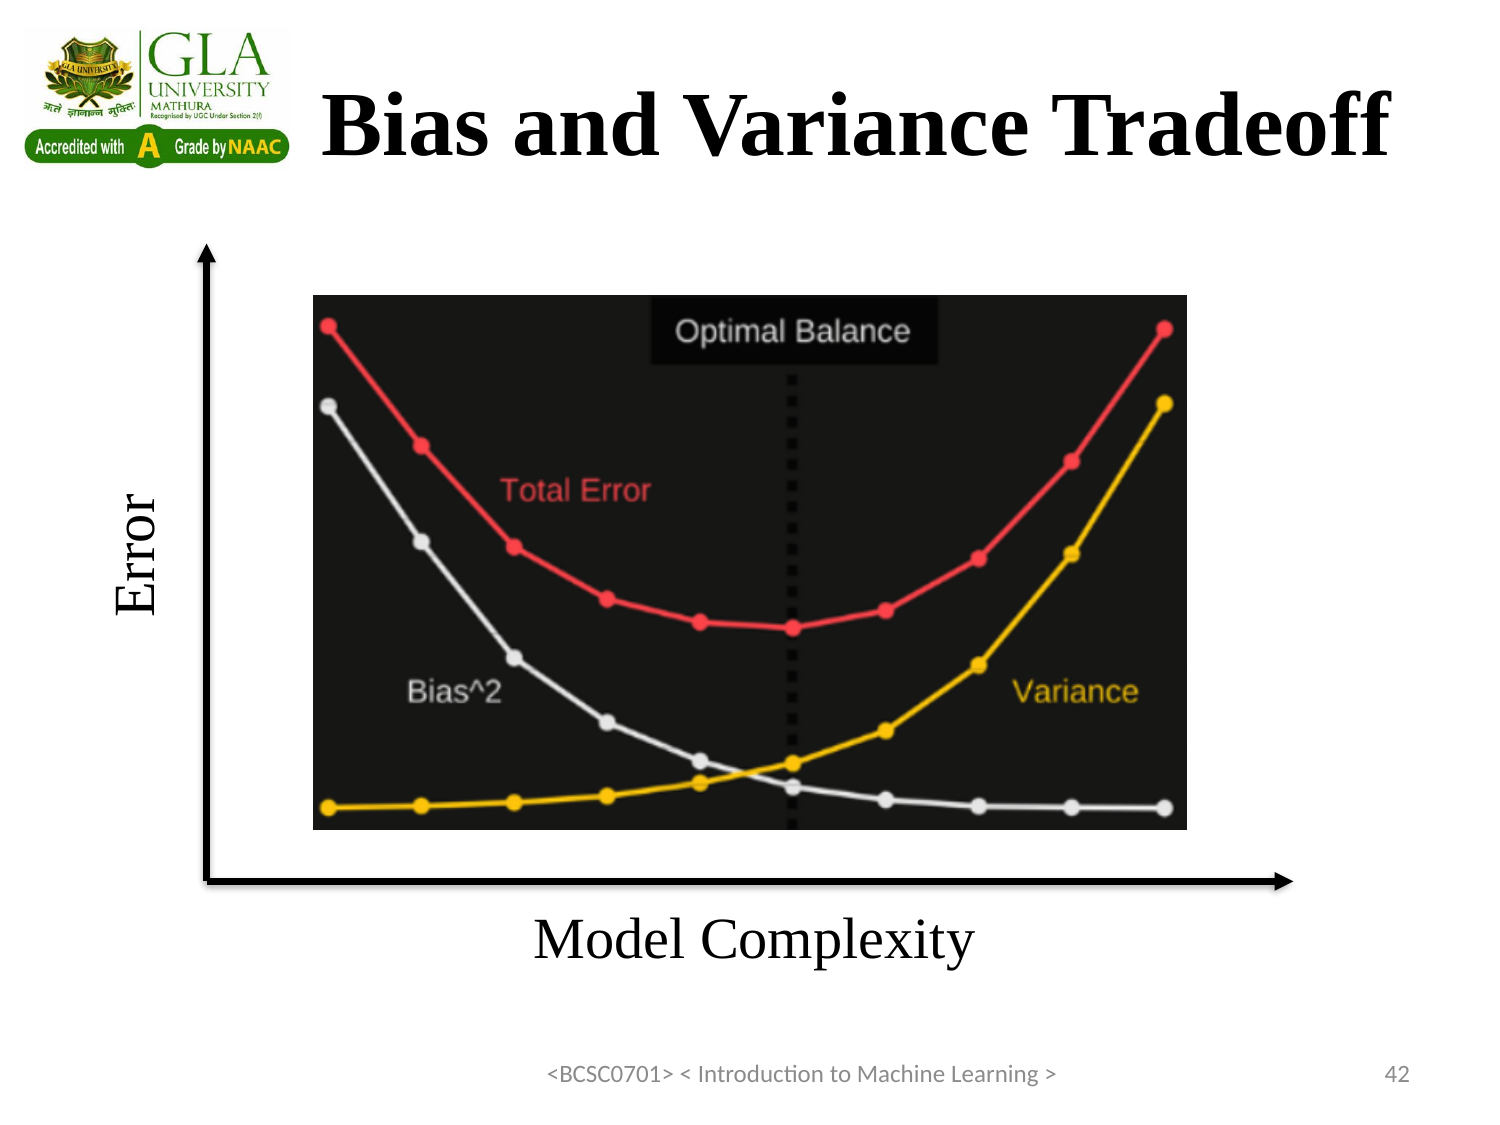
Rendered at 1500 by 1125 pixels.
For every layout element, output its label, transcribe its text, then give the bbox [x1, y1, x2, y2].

picture [23, 27, 290, 171]
footer <BCSC0701> < Introduction to Machine Learning > [512, 1042, 1074, 1103]
chart [253, 196, 1255, 864]
title Bias and Variance Tradeoff [289, 12, 1425, 225]
text_box Error [88, 492, 190, 633]
slide_number 42 [1074, 1042, 1425, 1103]
text_box Model Complexity [518, 892, 991, 978]
